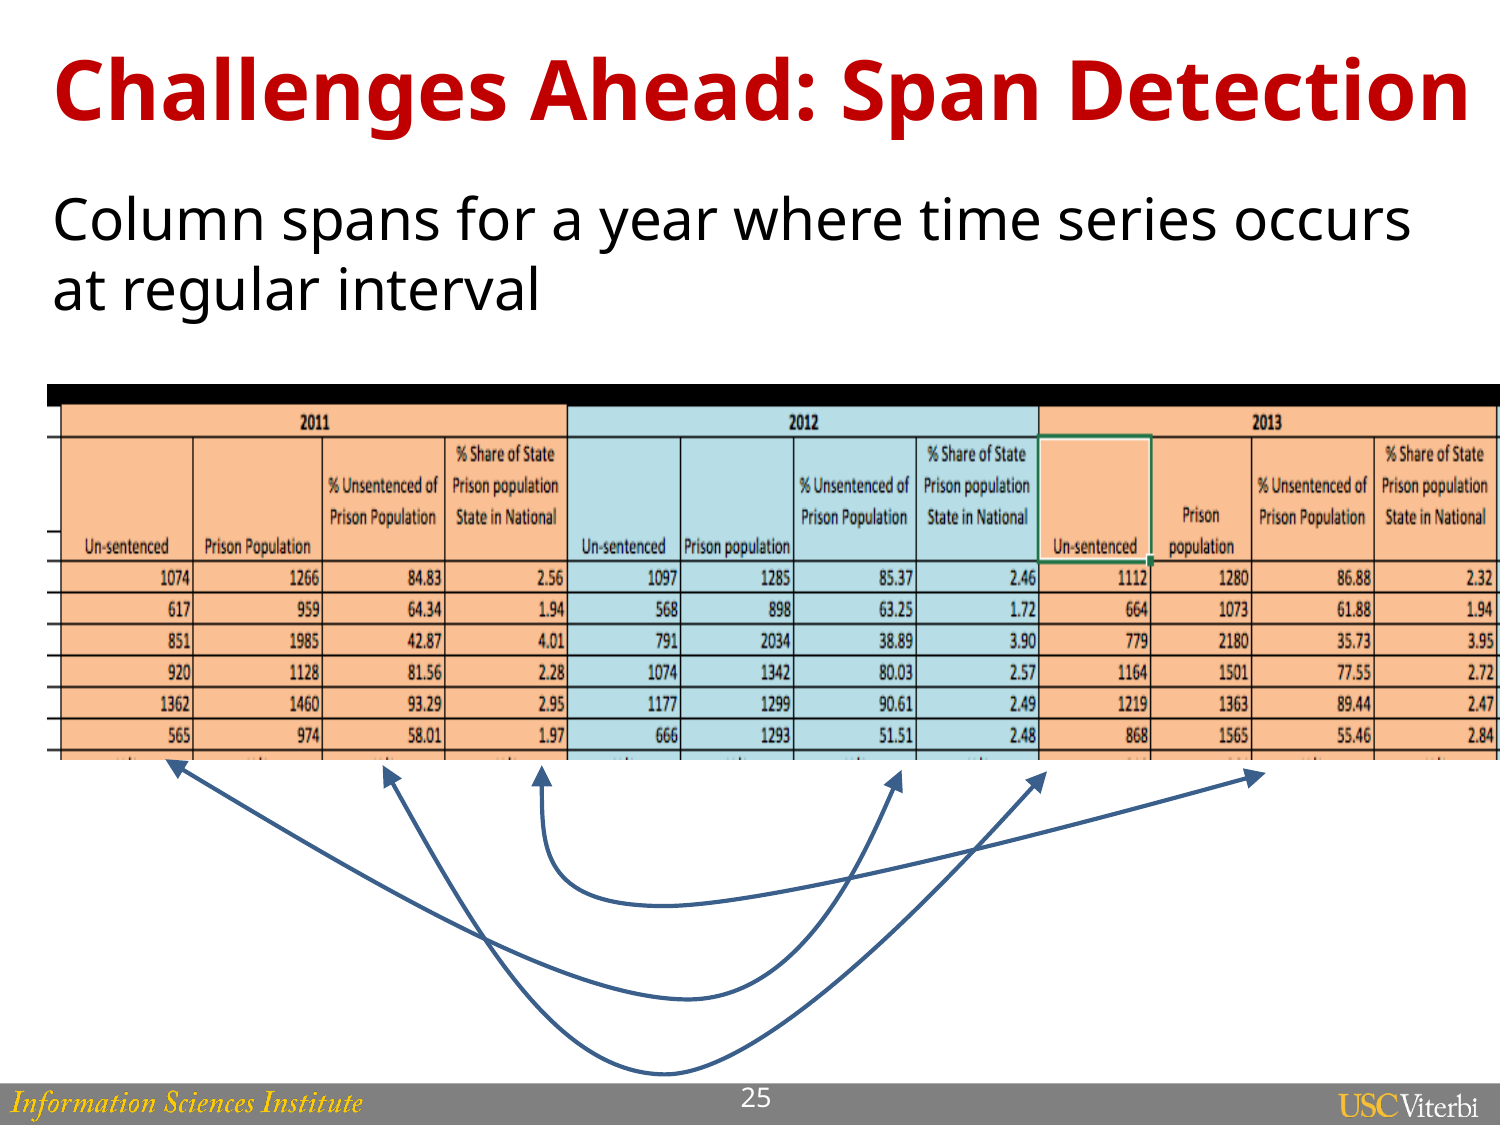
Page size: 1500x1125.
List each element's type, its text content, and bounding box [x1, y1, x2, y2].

picture [1338, 1093, 1495, 1119]
title Challenges Ahead: Span Detection [37, 0, 1495, 175]
picture [47, 383, 1500, 760]
text_box [531, 769, 1266, 909]
slide_number 25 [711, 1094, 787, 1118]
list Column spans for a year where time series occurs at regular interval [37, 175, 1450, 388]
text_box [171, 769, 483, 941]
text_box [382, 769, 976, 1077]
picture [9, 1090, 363, 1122]
